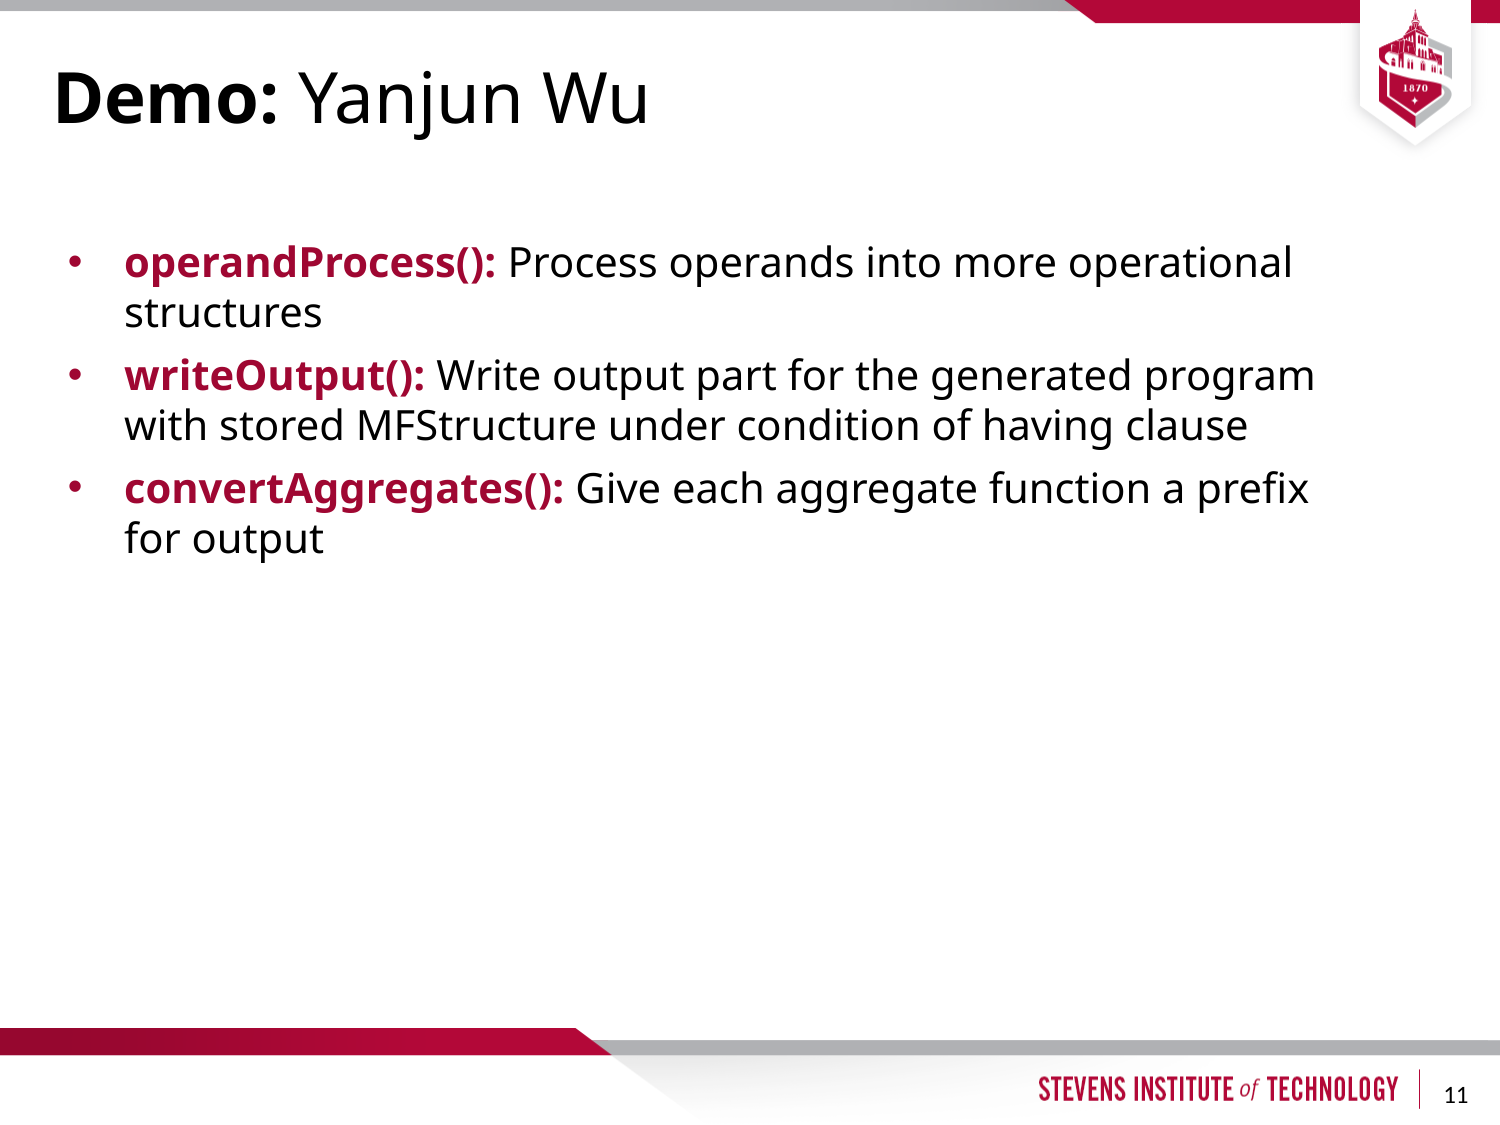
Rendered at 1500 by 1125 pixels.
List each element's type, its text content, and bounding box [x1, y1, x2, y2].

picture [0, 1028, 1500, 1125]
text_box operandProcess(): Process operands into more operational structures writeOutput(): Write output part for the generated program with stored MFStructure under condition of having clause convertAggregates(): Give each aggregate function a prefix for output [53, 203, 1352, 720]
slide_number 11 [1428, 1071, 1490, 1108]
picture [0, 0, 1500, 160]
title Demo: Yanjun Wu [37, 45, 1338, 164]
